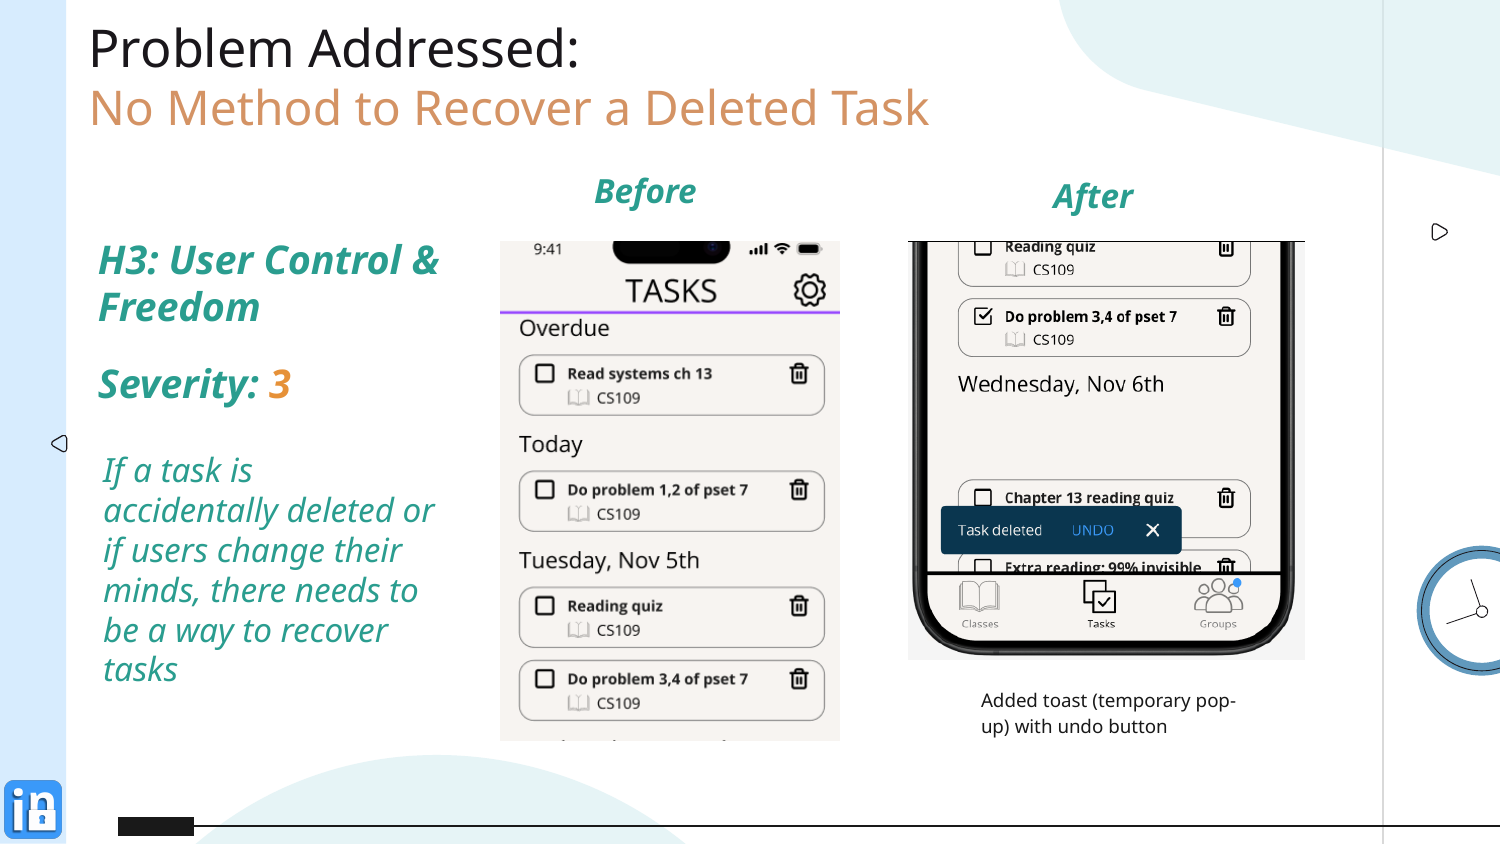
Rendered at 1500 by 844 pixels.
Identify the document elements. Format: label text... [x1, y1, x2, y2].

text_box Severity: 3 [82, 333, 456, 422]
picture [500, 241, 840, 741]
picture [908, 241, 1306, 660]
text_box After [1038, 158, 1210, 231]
text_box Before [579, 153, 762, 226]
picture [4, 780, 62, 839]
text_box Problem Addressed: No Method to Recover a Deleted Task [73, 0, 1478, 180]
text_box Added toast (temporary pop-up) with undo button [966, 670, 1262, 781]
text_box If a task is accidentally deleted or if users change their minds, there needs to be a way to recover tasks [88, 473, 451, 704]
text_box H3: User Control & Freedom [82, 195, 456, 333]
